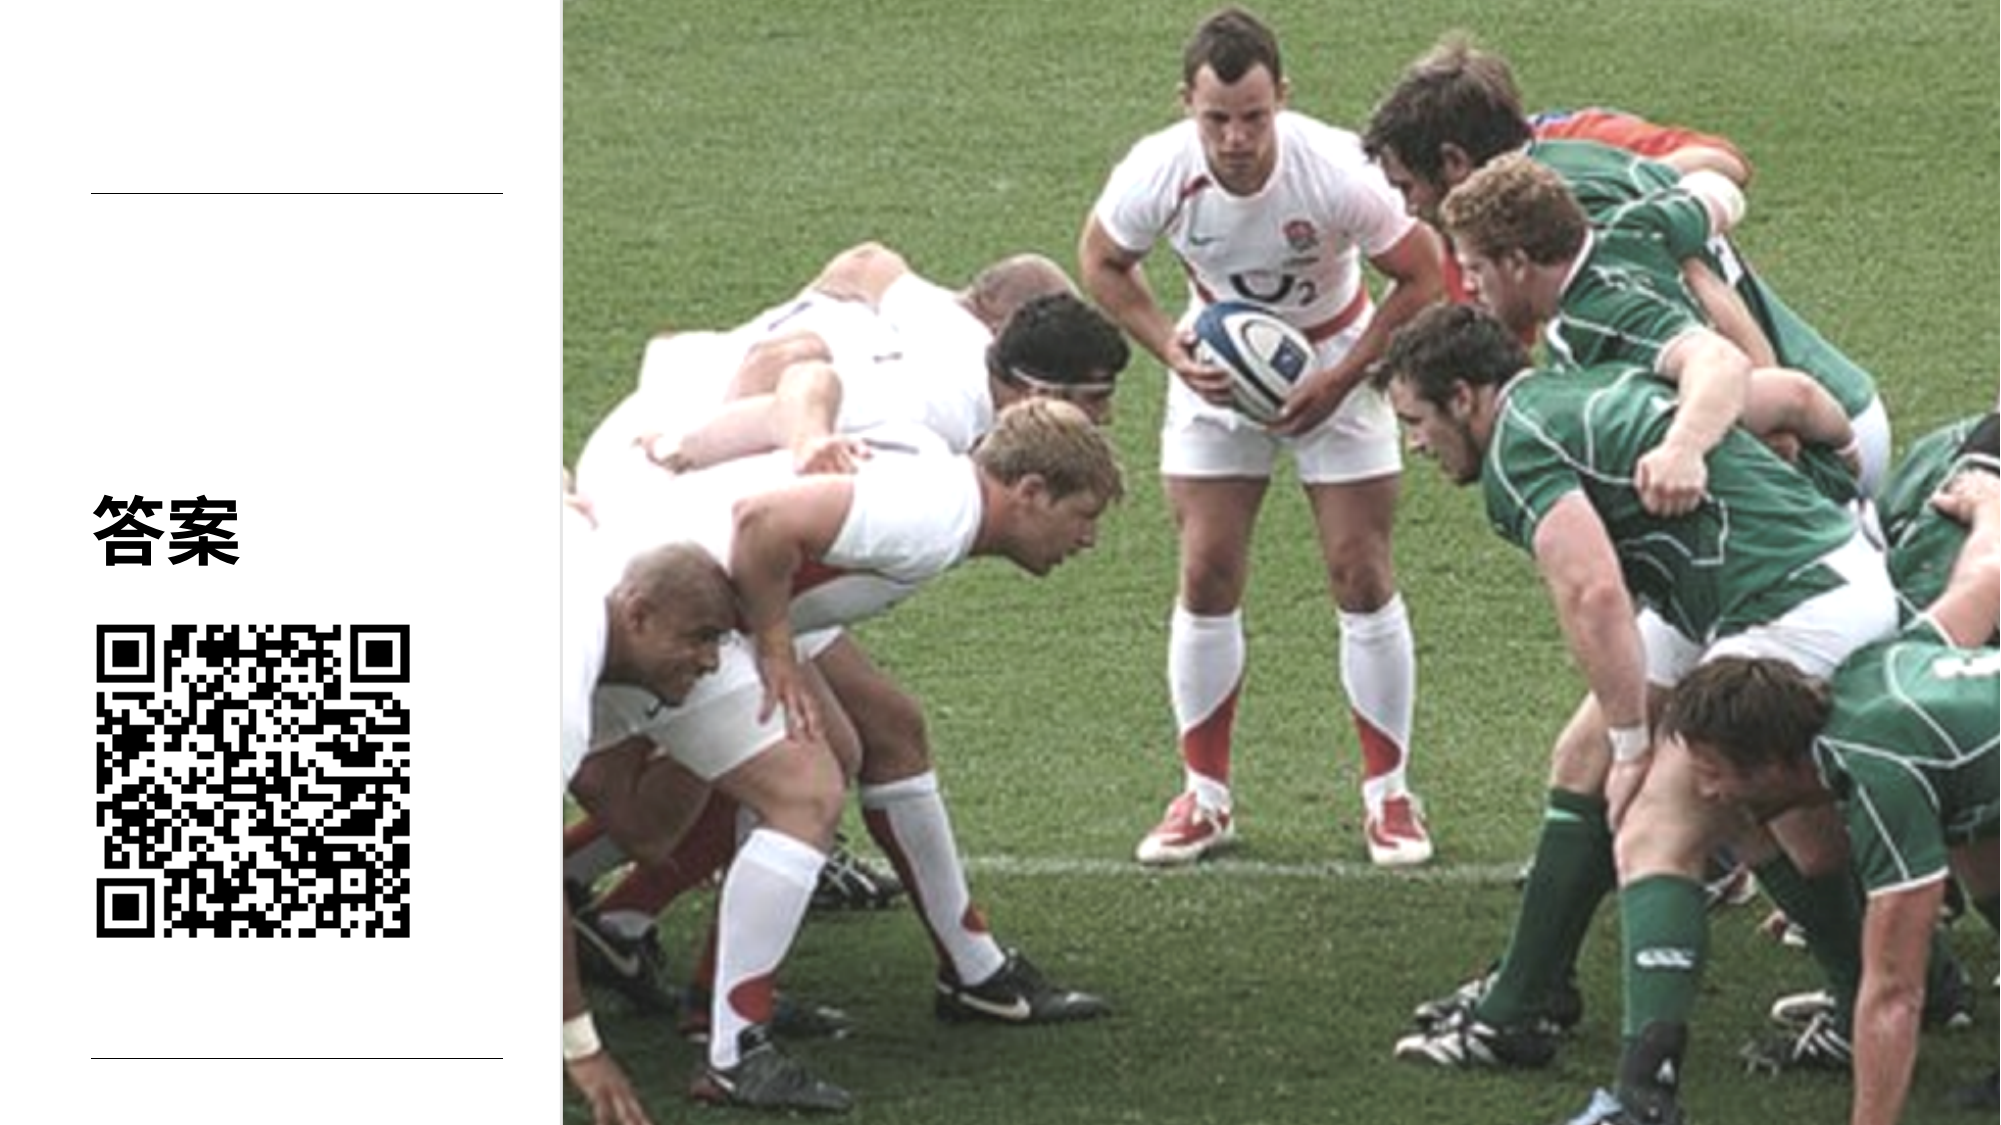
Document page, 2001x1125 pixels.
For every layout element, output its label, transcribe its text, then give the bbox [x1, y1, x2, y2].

picture [562, 0, 2000, 1125]
picture [71, 600, 435, 964]
title 答案 [91, 388, 504, 577]
